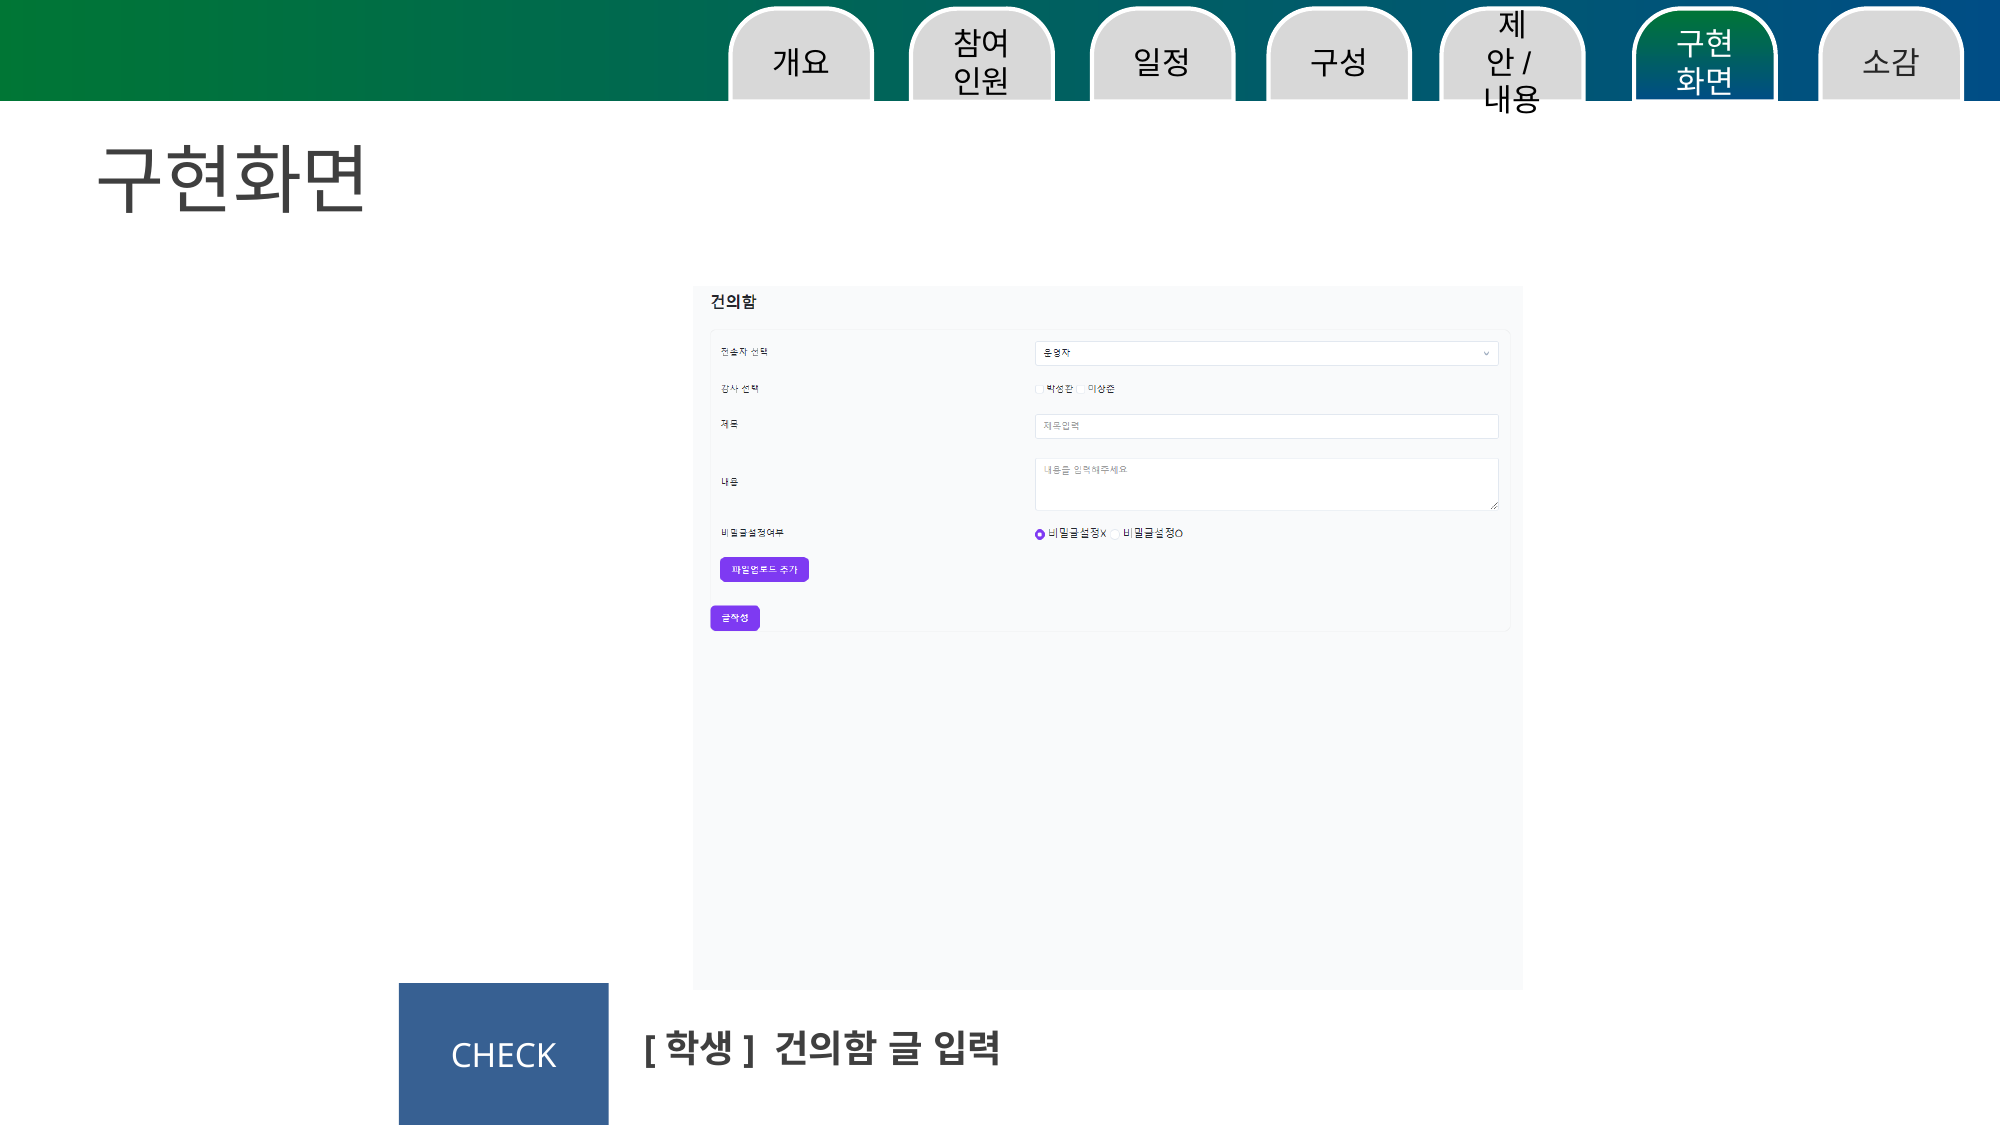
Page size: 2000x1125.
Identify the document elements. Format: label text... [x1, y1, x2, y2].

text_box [0, 0, 2000, 102]
text_box 구현화면 [80, 125, 427, 232]
picture [692, 286, 1523, 990]
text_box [398, 982, 1663, 1125]
